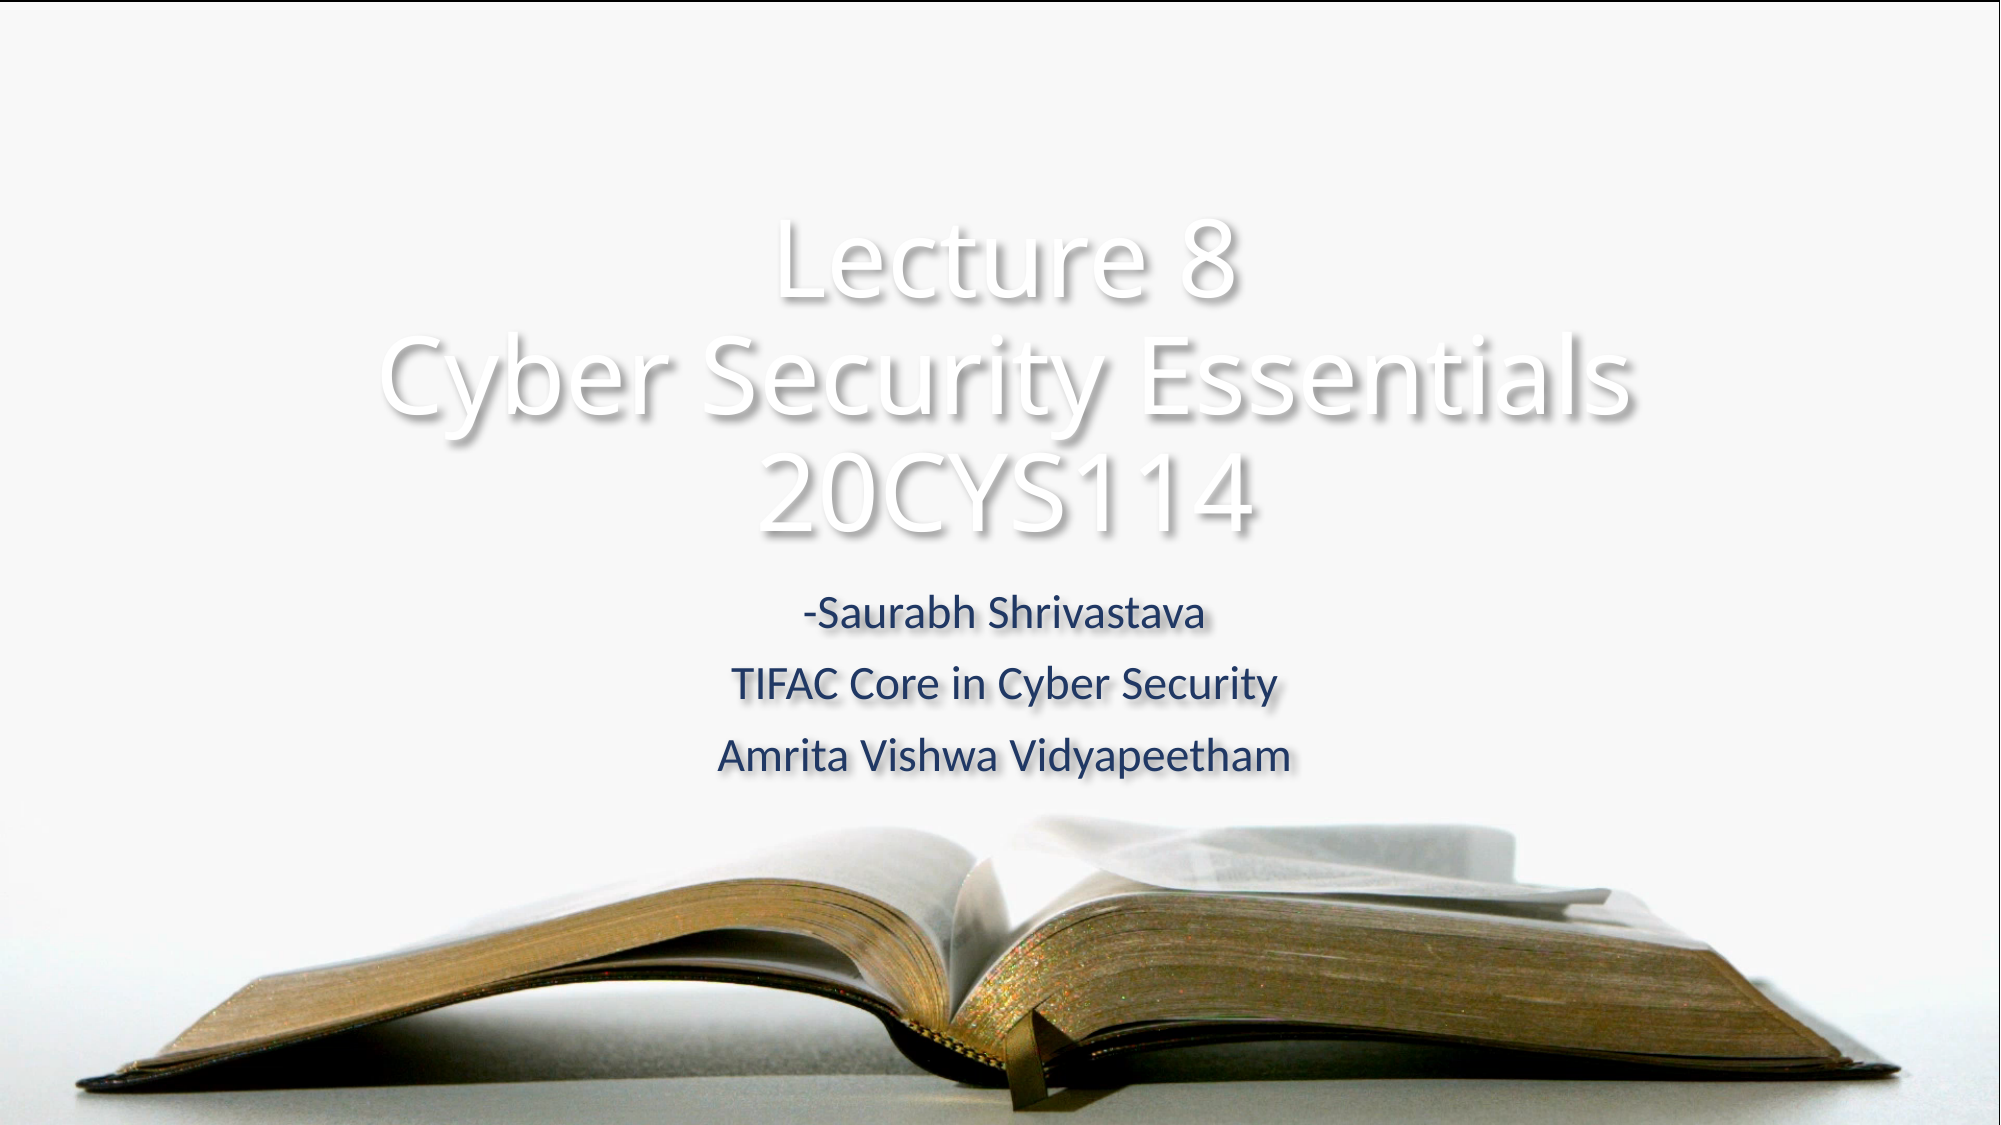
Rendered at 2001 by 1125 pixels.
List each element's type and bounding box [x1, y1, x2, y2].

text_box [0, 1, 2000, 1125]
